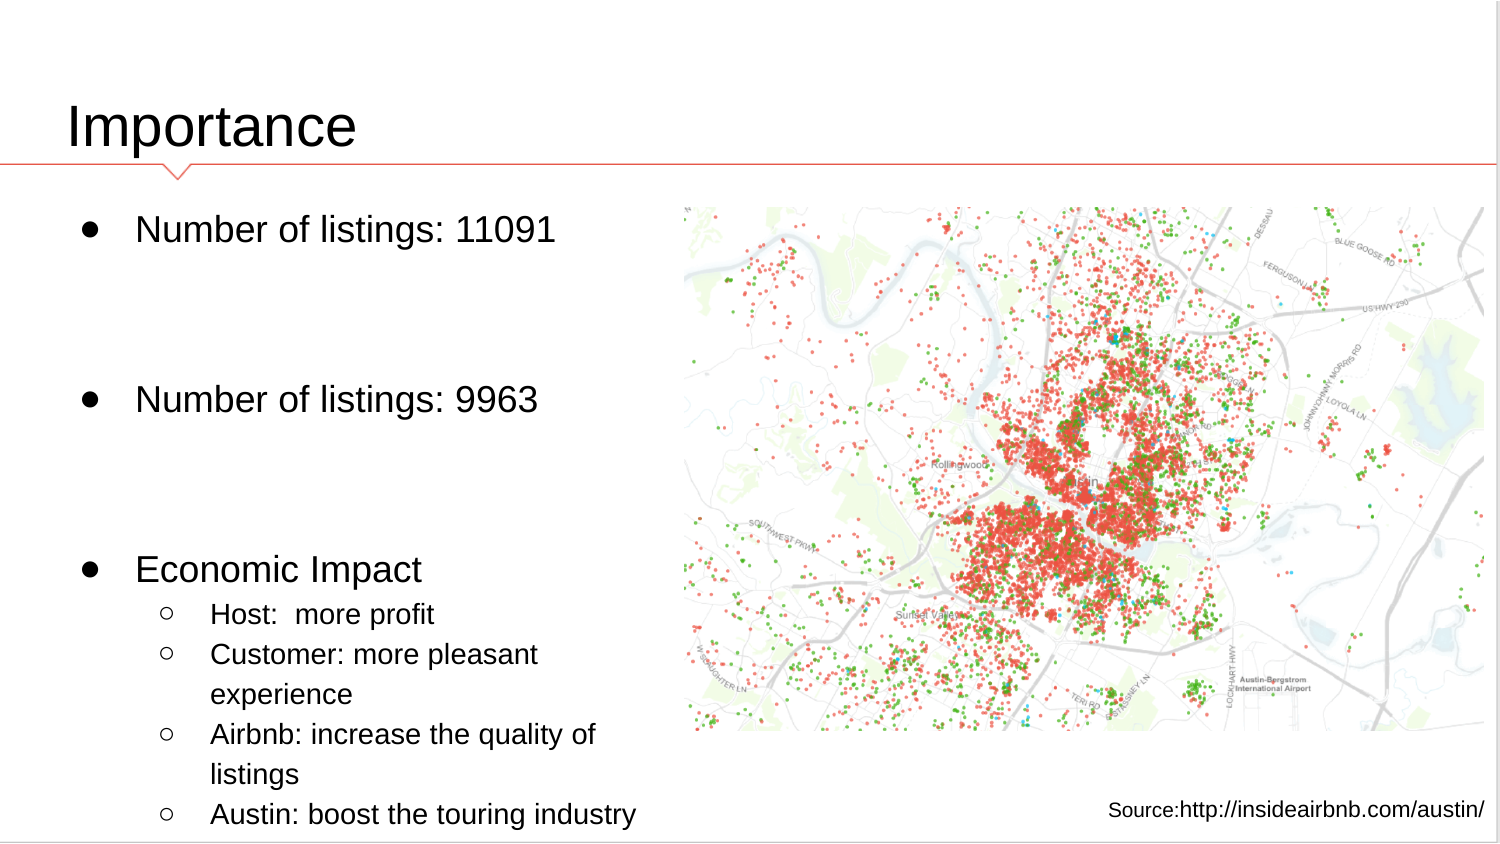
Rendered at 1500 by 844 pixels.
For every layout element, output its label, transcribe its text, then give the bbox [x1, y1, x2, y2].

title Importance [51, 72, 1449, 167]
text_box Source:http://insideairbnb.com/austin/ [1093, 779, 1500, 844]
list Number of listings: 11091 Number of listings: 9963 Economic Impact Host: more profit Customer: more pleasant experience Airbnb: increase the quality of listings Austin: boost the touring industry [44, 182, 679, 831]
picture [0, 1, 1500, 843]
